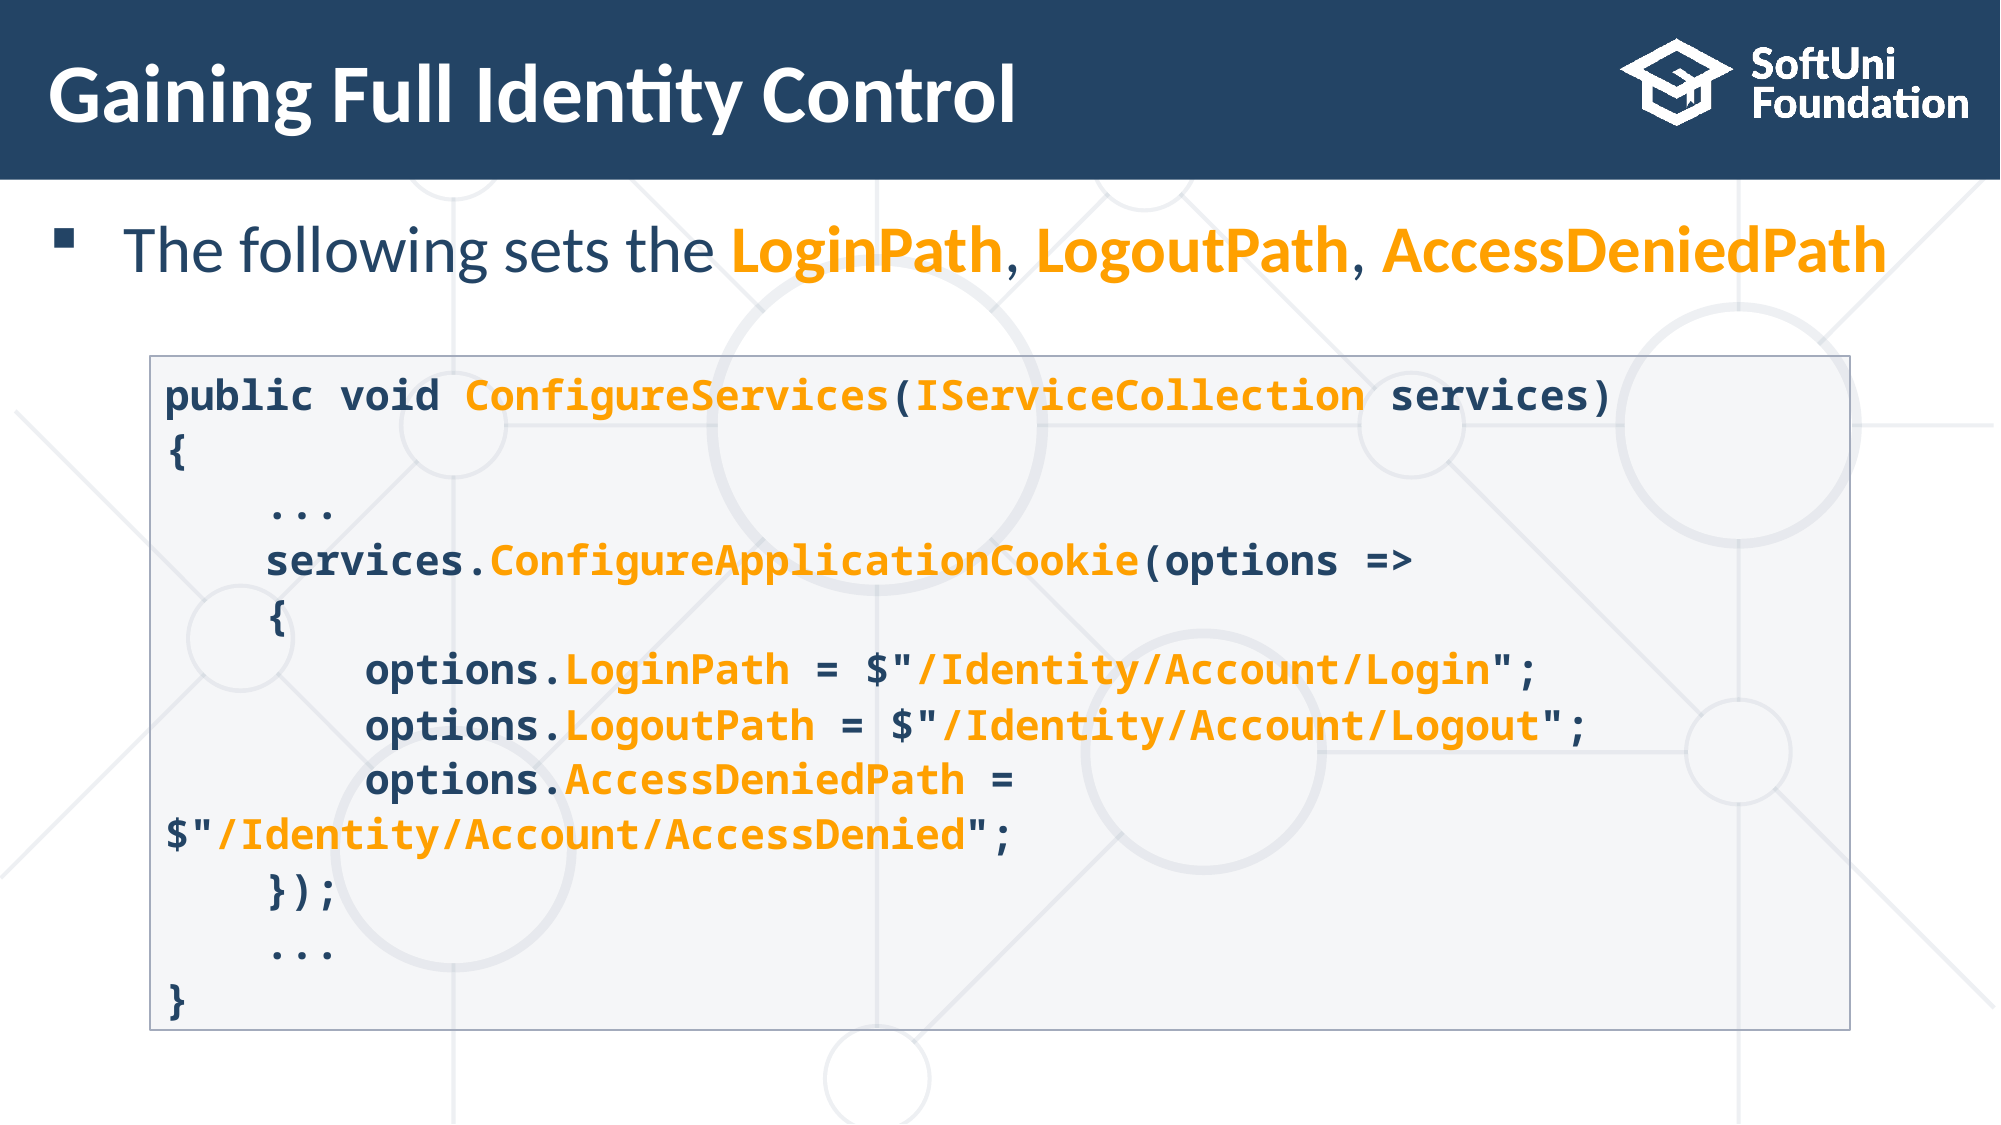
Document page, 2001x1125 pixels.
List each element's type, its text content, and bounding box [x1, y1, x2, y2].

text_box public void ConfigureServices(IServiceCollection services) { ... services.ConfigureApplicationCookie(options => { options.LoginPath = $"/Identity/Account/Login"; options.LogoutPath = $"/Identity/Account/Logout"; options.AccessDeniedPath = $"/Identity/Account/AccessDenied"; }); ... } [150, 355, 1850, 1031]
list The following sets the LoginPath, LogoutPath, AccessDeniedPath [31, 196, 1970, 1087]
picture [1619, 38, 1968, 126]
title Gaining Full Identity Control [31, 16, 1591, 162]
